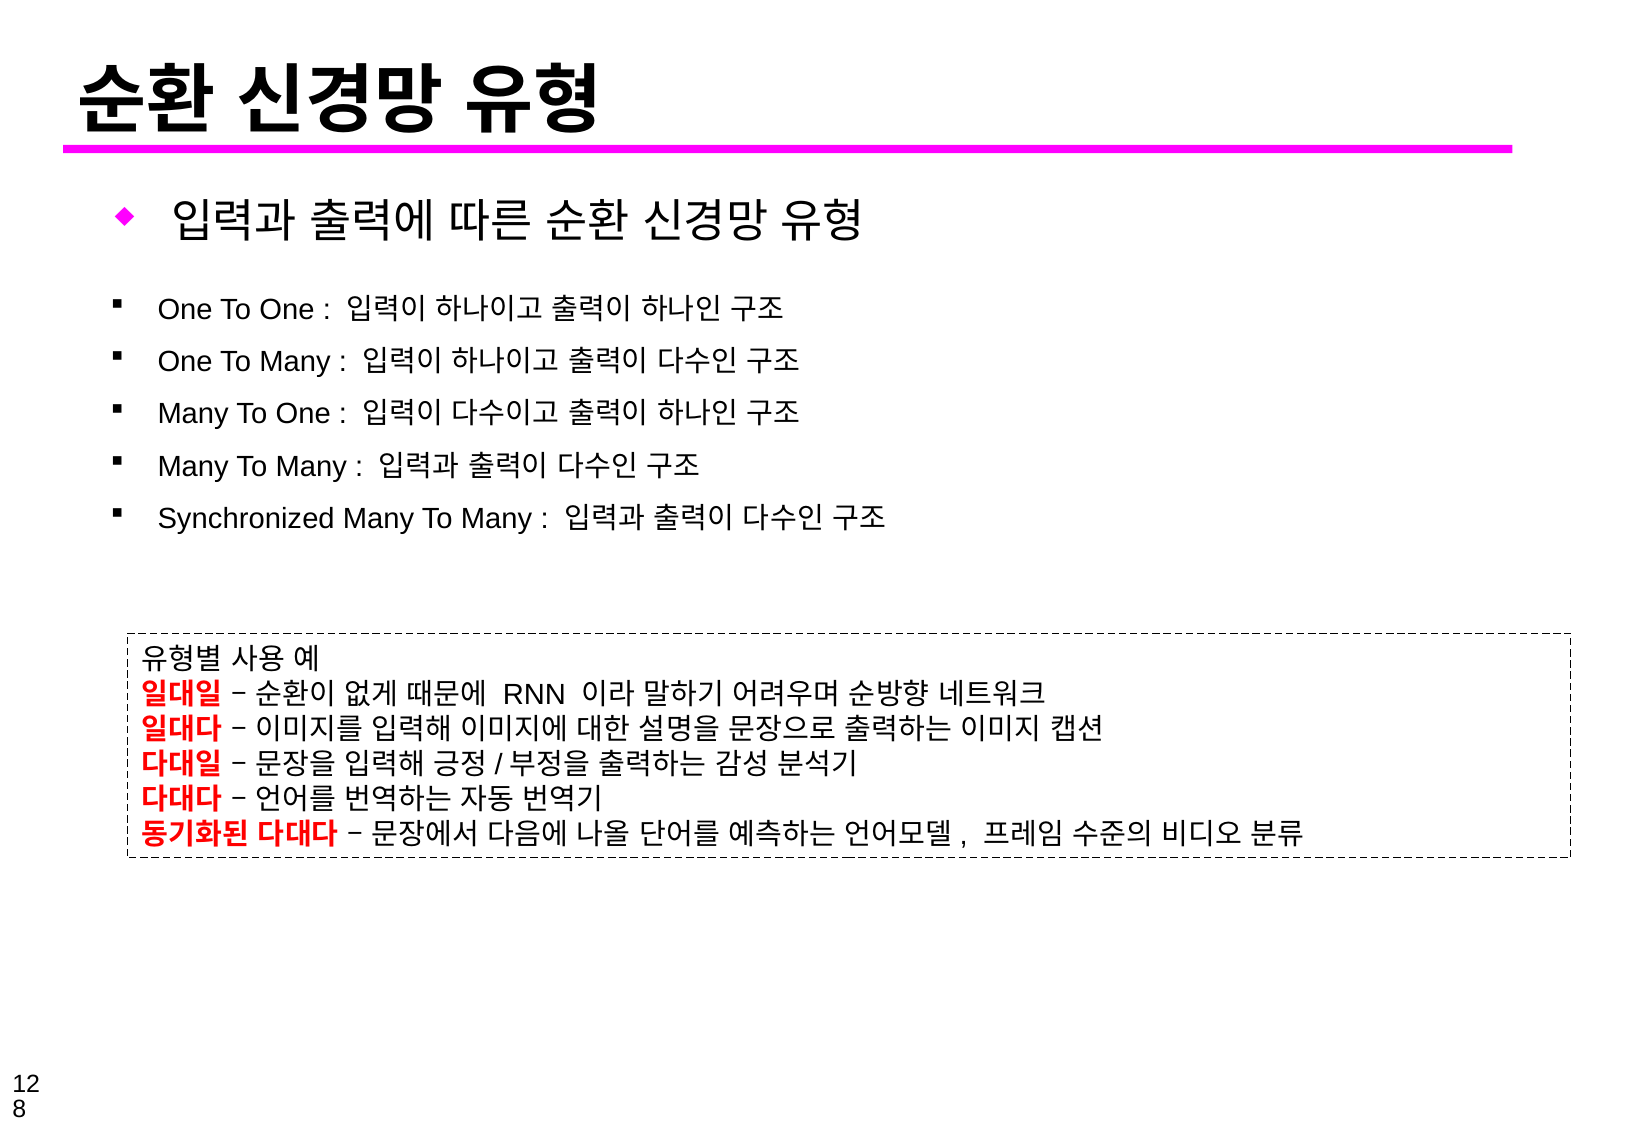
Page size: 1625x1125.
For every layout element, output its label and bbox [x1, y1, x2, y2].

text_box [95, 265, 1571, 542]
text_box [127, 633, 1571, 858]
slide_number [0, 1071, 69, 1094]
title [62, 42, 1500, 149]
list [99, 172, 1510, 256]
